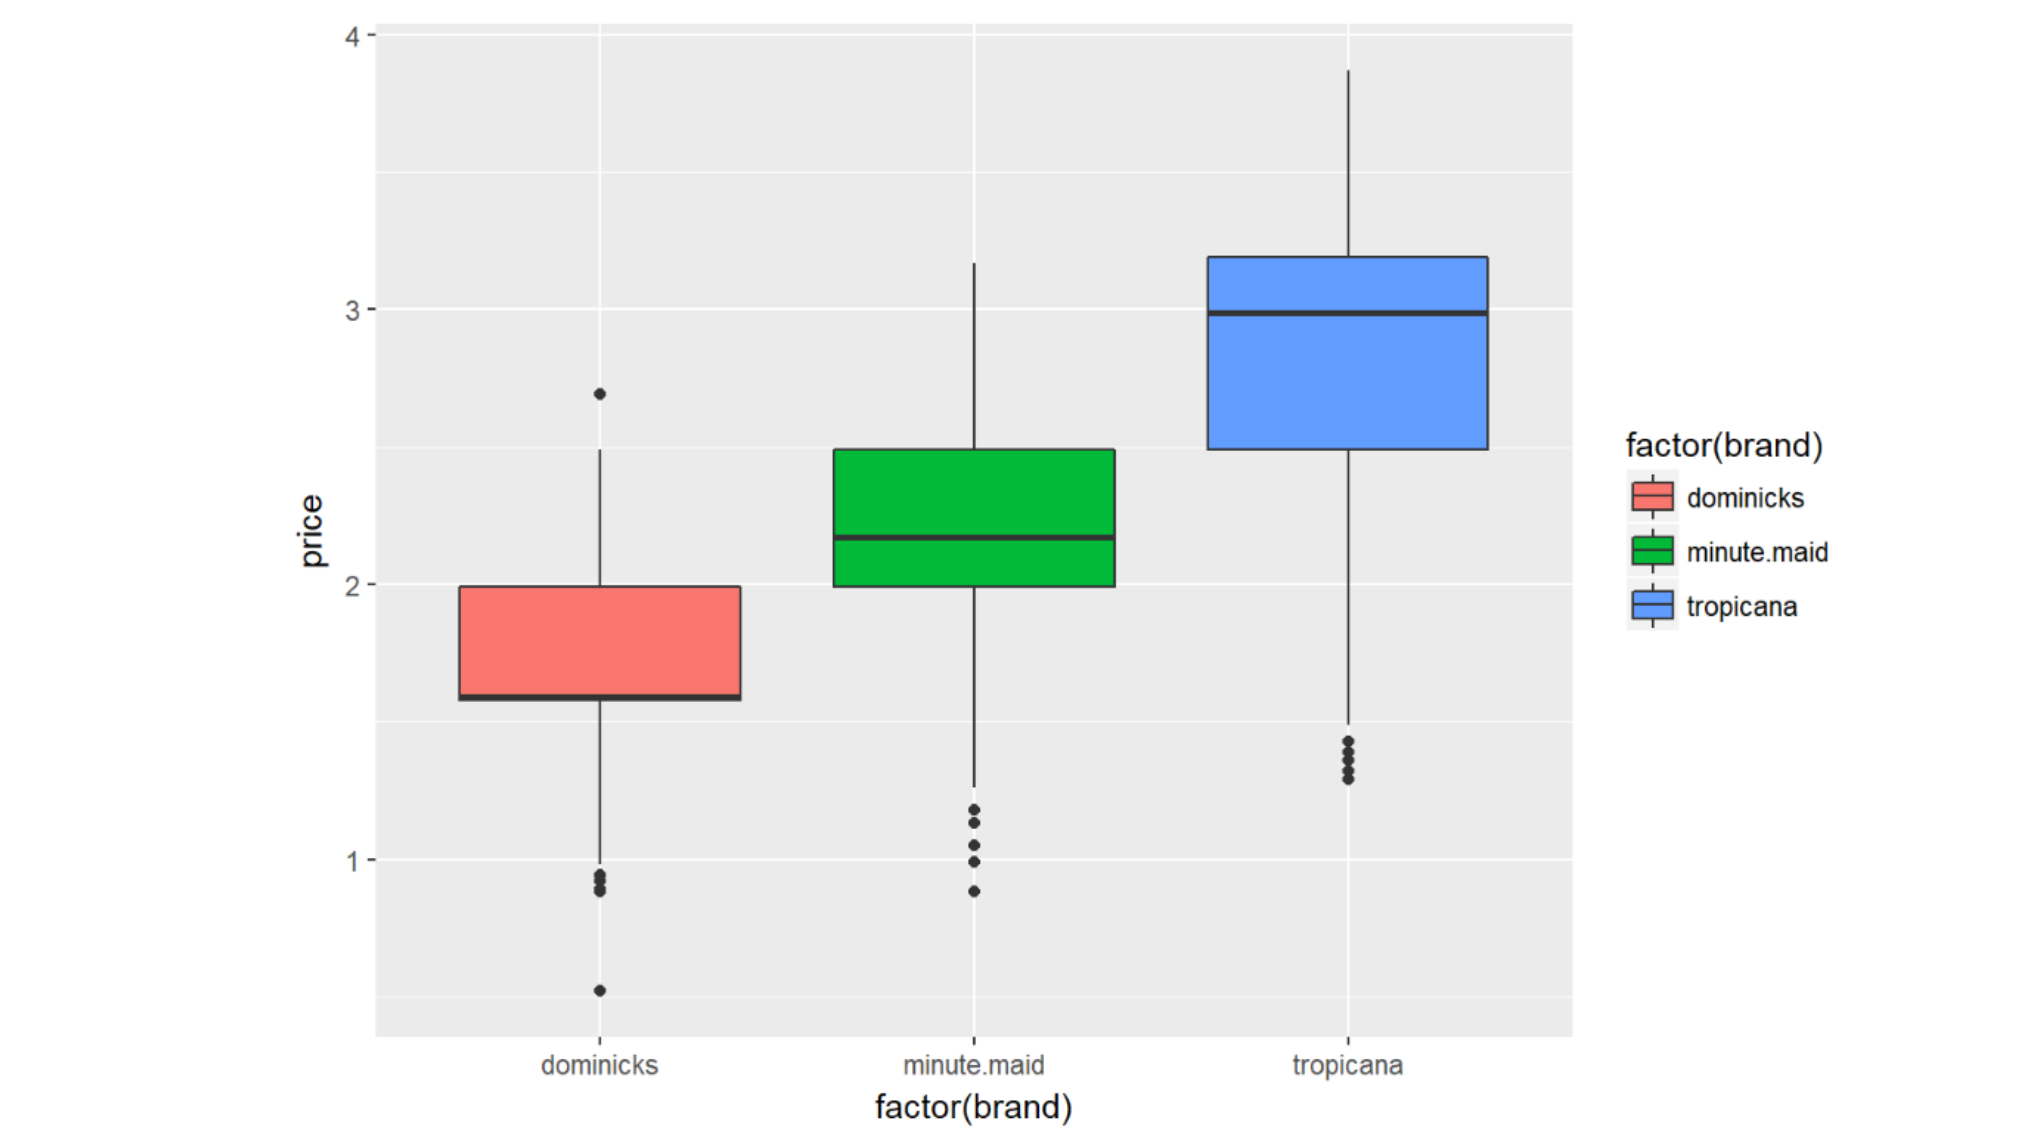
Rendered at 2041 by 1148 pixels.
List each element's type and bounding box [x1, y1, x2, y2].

picture [216, 0, 1922, 1148]
